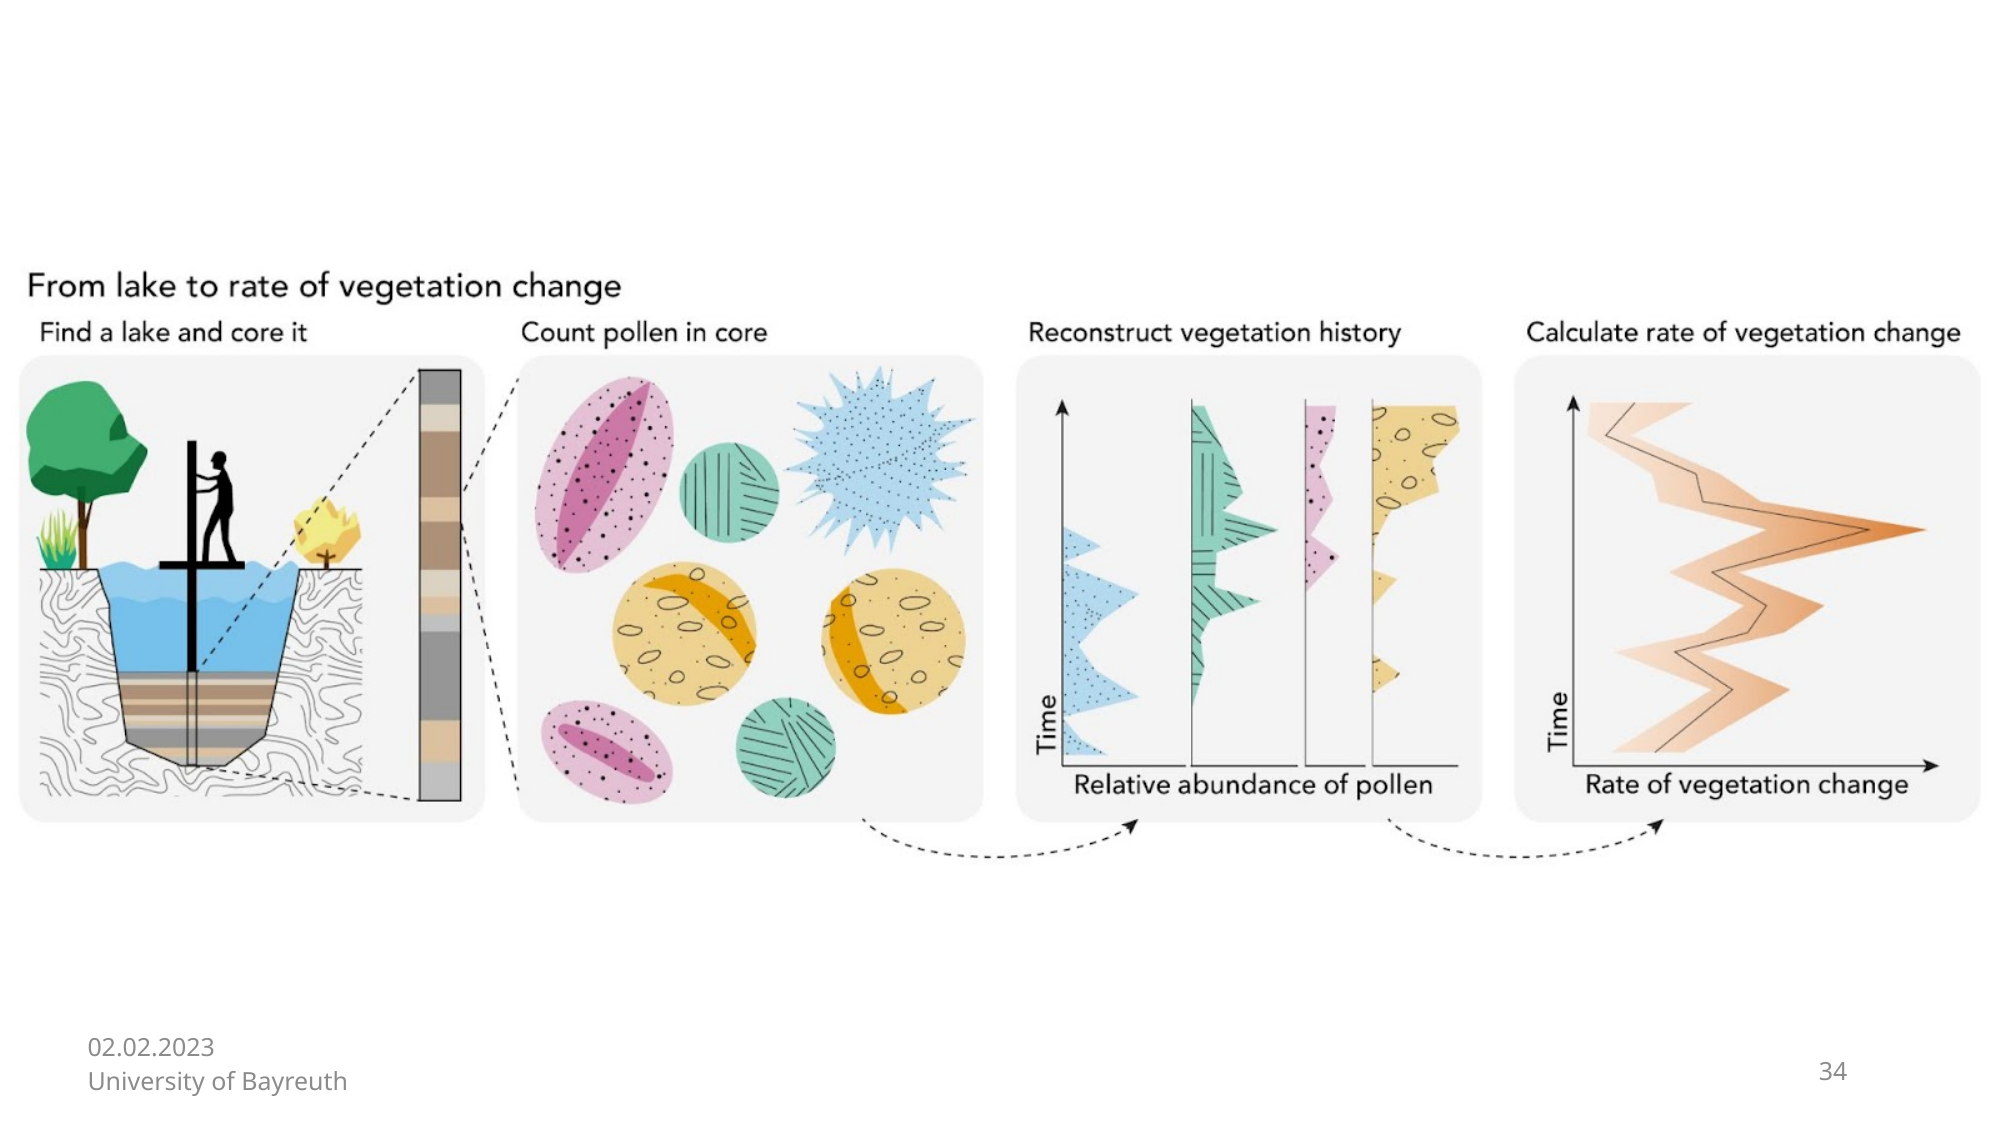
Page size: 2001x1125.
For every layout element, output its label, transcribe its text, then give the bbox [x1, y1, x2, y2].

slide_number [72, 1016, 237, 1052]
footer University of Bayreuth [72, 1052, 410, 1113]
picture [0, 246, 2000, 879]
slide_number 34 [1772, 1042, 1863, 1103]
